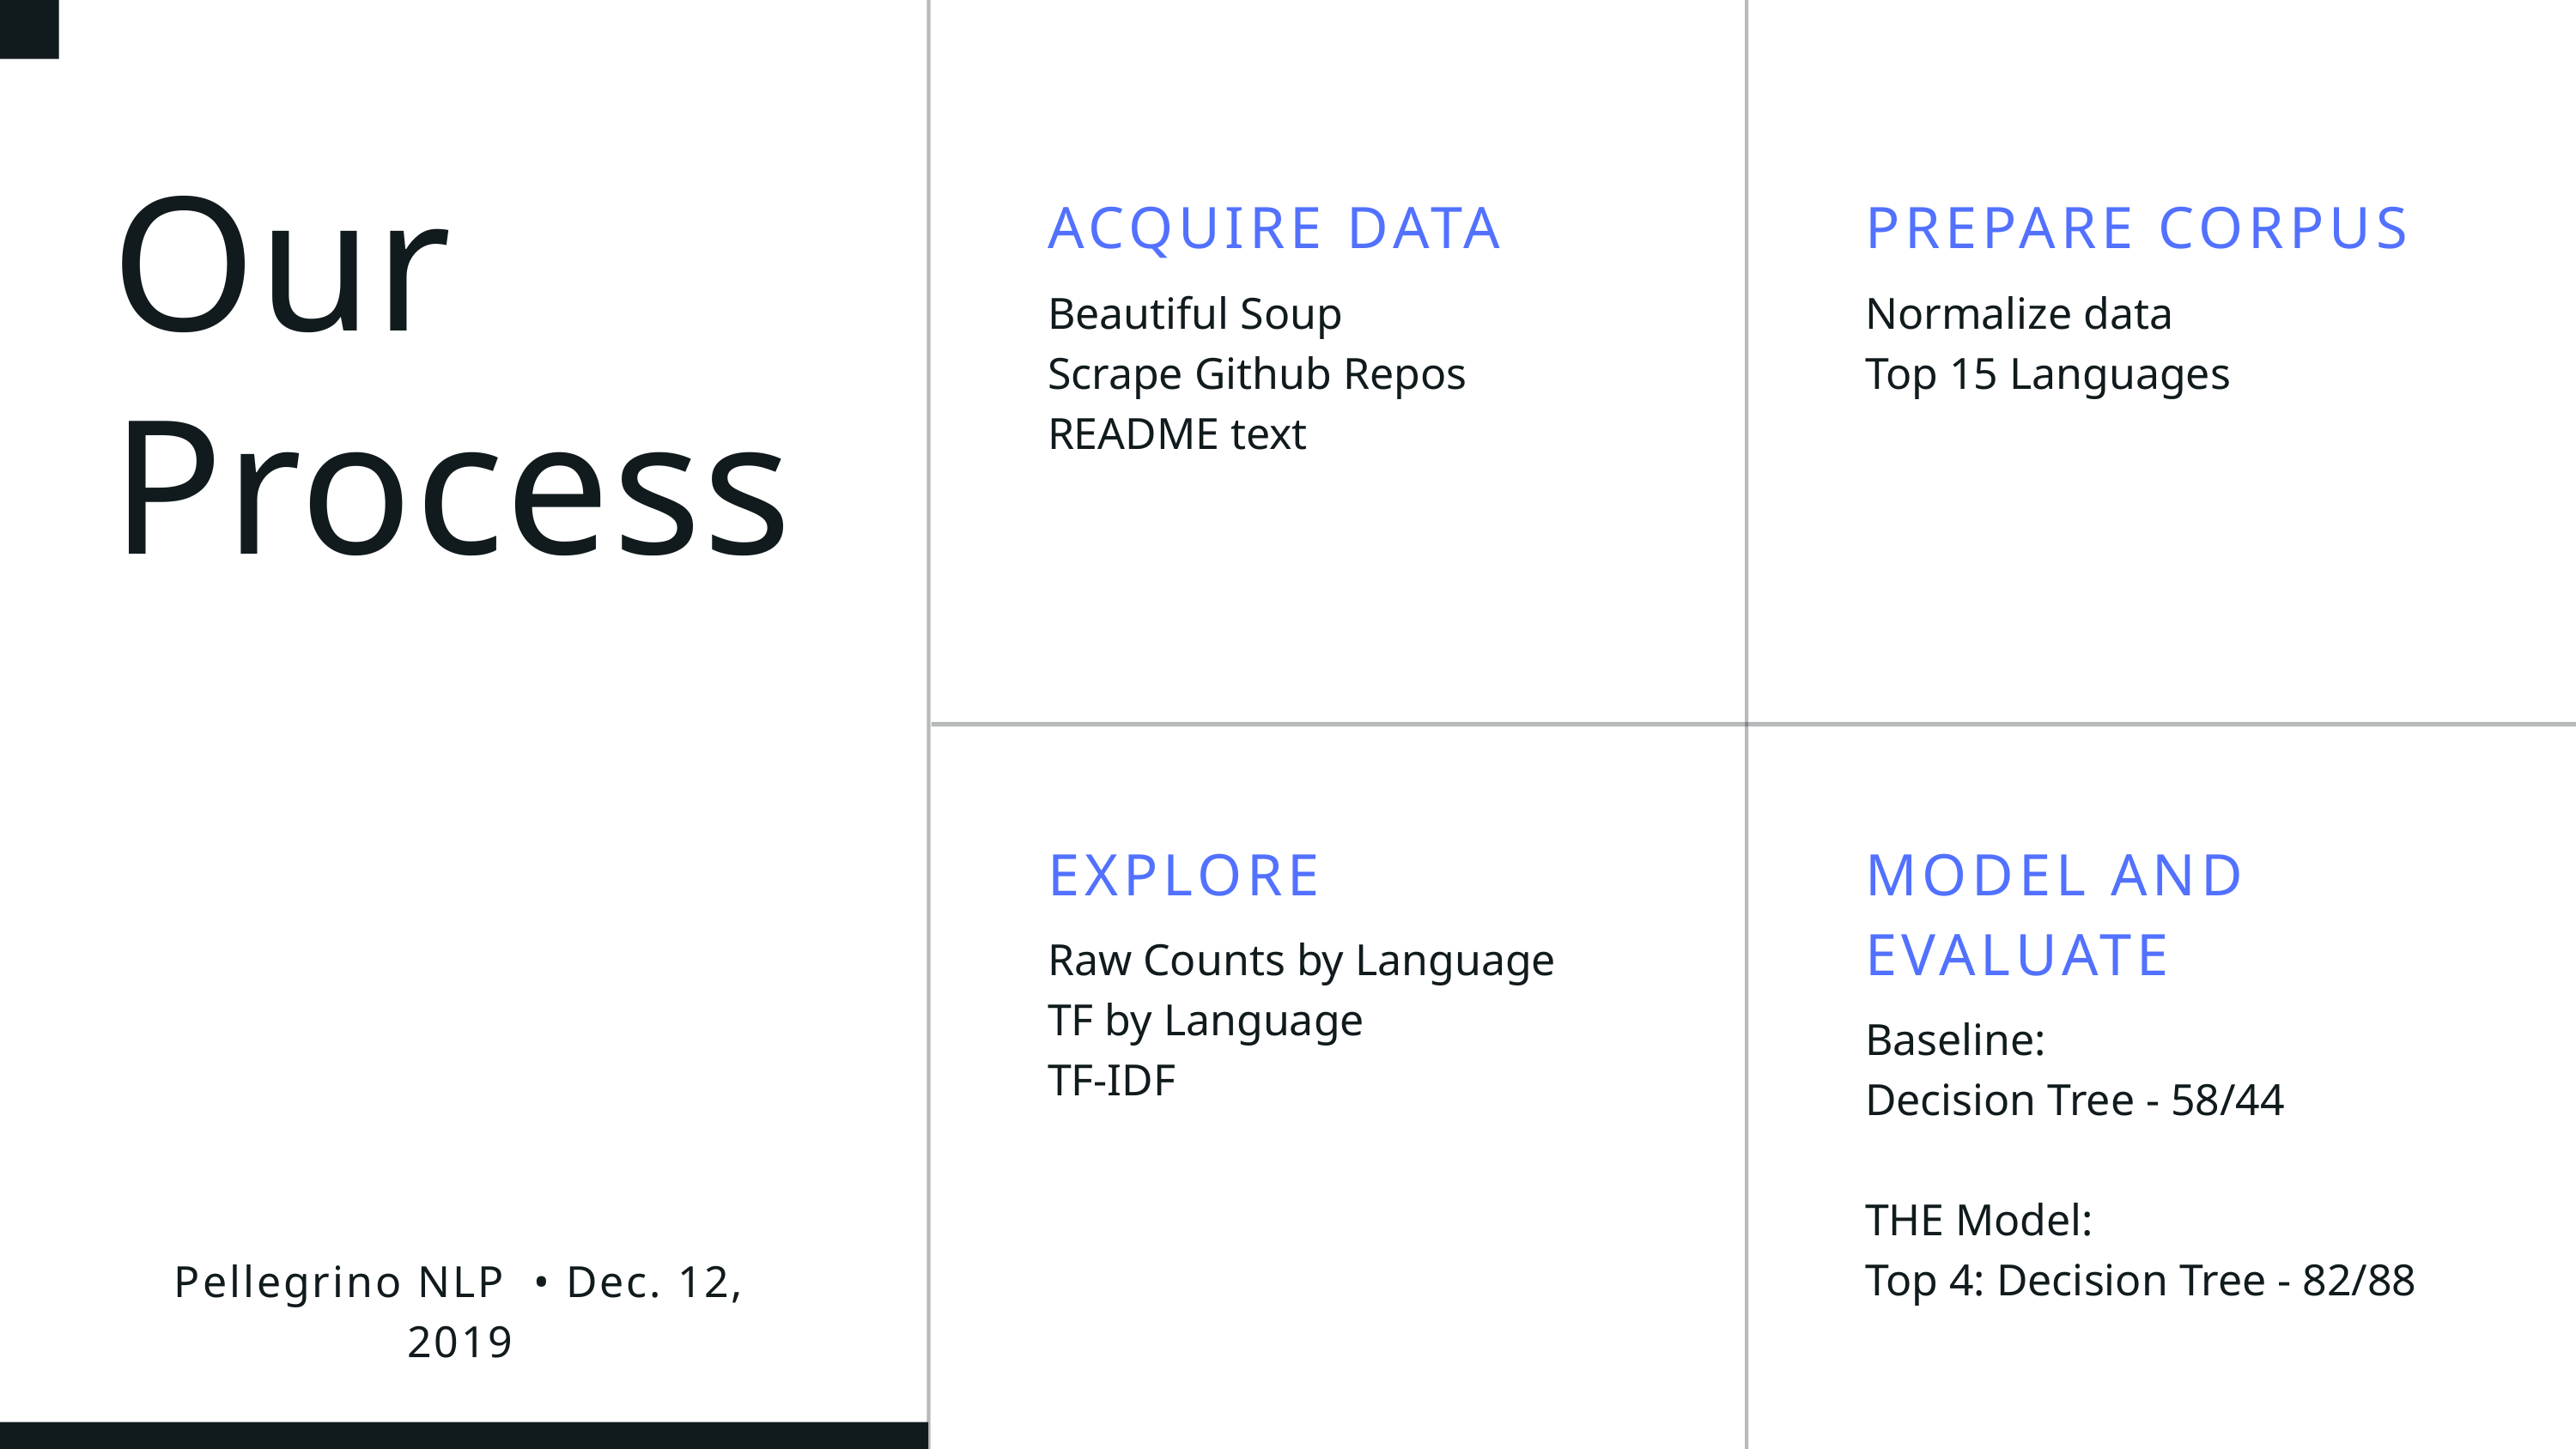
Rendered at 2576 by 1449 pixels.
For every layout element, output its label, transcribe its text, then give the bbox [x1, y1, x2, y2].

text_box [0, 1422, 927, 1449]
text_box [1864, 833, 2451, 1300]
text_box [1749, 722, 2576, 727]
text_box [931, 722, 1745, 727]
text_box [1745, 0, 1749, 1449]
text_box [0, 0, 59, 59]
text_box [1864, 185, 2451, 513]
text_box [1047, 833, 1617, 1220]
text_box Our Process [111, 144, 805, 591]
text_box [1047, 185, 1617, 513]
text_box Pellegrino NLP • Dec. 12, 2019 [144, 1246, 776, 1367]
text_box [927, 0, 931, 1449]
